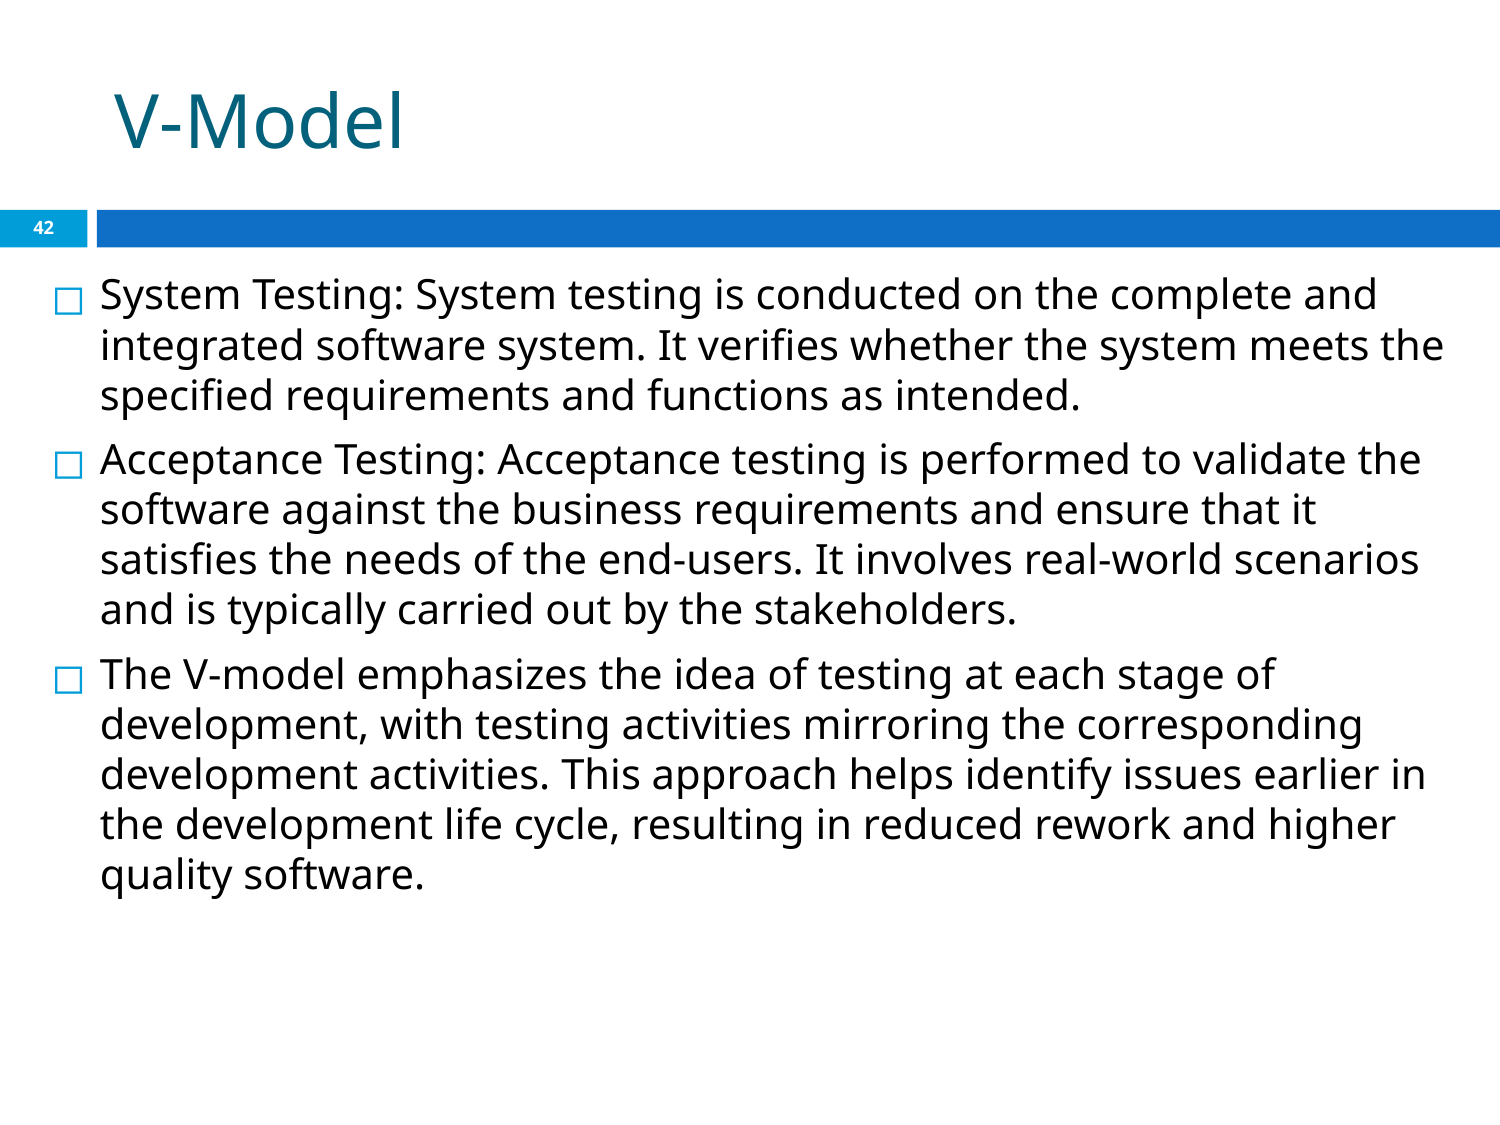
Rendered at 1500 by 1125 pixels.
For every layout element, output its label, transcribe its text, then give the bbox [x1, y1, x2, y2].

list System Testing: System testing is conducted on the complete and integrated software system. It verifies whether the system meets the specified requirements and functions as intended. Acceptance Testing: Acceptance testing is performed to validate the software against the business requirements and ensure that it satisfies the needs of the end-users. It involves real-world scenarios and is typically carried out by the stakeholders. The V-model emphasizes the idea of testing at each stage of development, with testing activities mirroring the corresponding development activities. This approach helps identify issues earlier in the development life cycle, resulting in reduced rework and higher quality software. [10, 260, 1476, 1011]
slide_number ‹#› [0, 208, 88, 249]
title V-Model [99, 37, 1438, 200]
